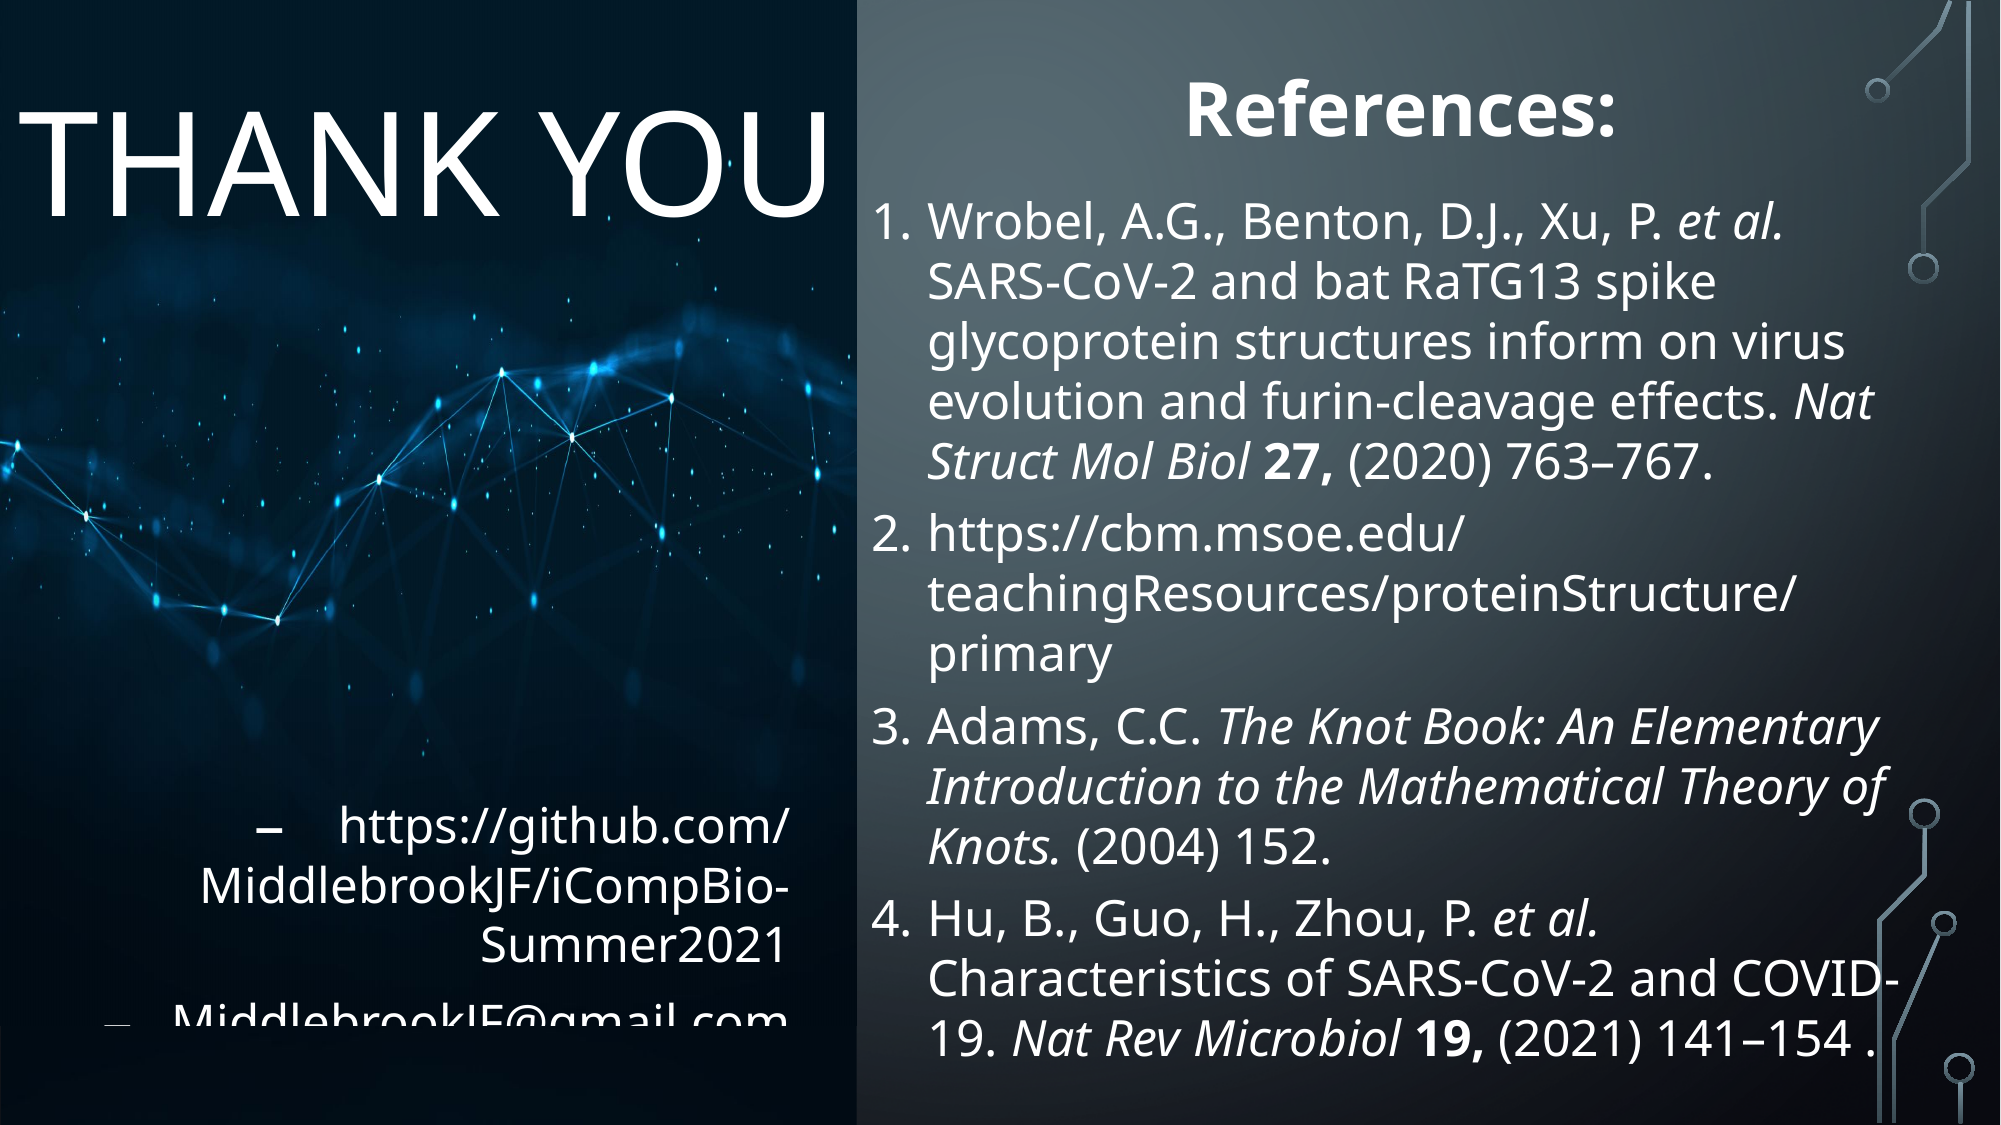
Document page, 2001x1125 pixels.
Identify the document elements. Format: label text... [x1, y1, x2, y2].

picture [0, 0, 857, 1125]
text_box References: Wrobel, A.G., Benton, D.J., Xu, P. et al. SARS-CoV-2 and bat RaTG13 spike glycoprotein structures inform on virus evolution and furin-cleavage effects. Nat Struct Mol Biol 27, (2020) 763–767. https://cbm.msoe.edu/teachingResources/proteinStructure/primary Adams, C.C. The Knot Book: An Elementary Introduction to the Mathematical Theory of Knots. (2004) 152. Hu, B., Guo, H., Zhou, P. et al. Characteristics of SARS-CoV-2 and COVID-19. Nat Rev Microbiol 19, (2021) 141–154 . [857, 54, 1946, 1075]
